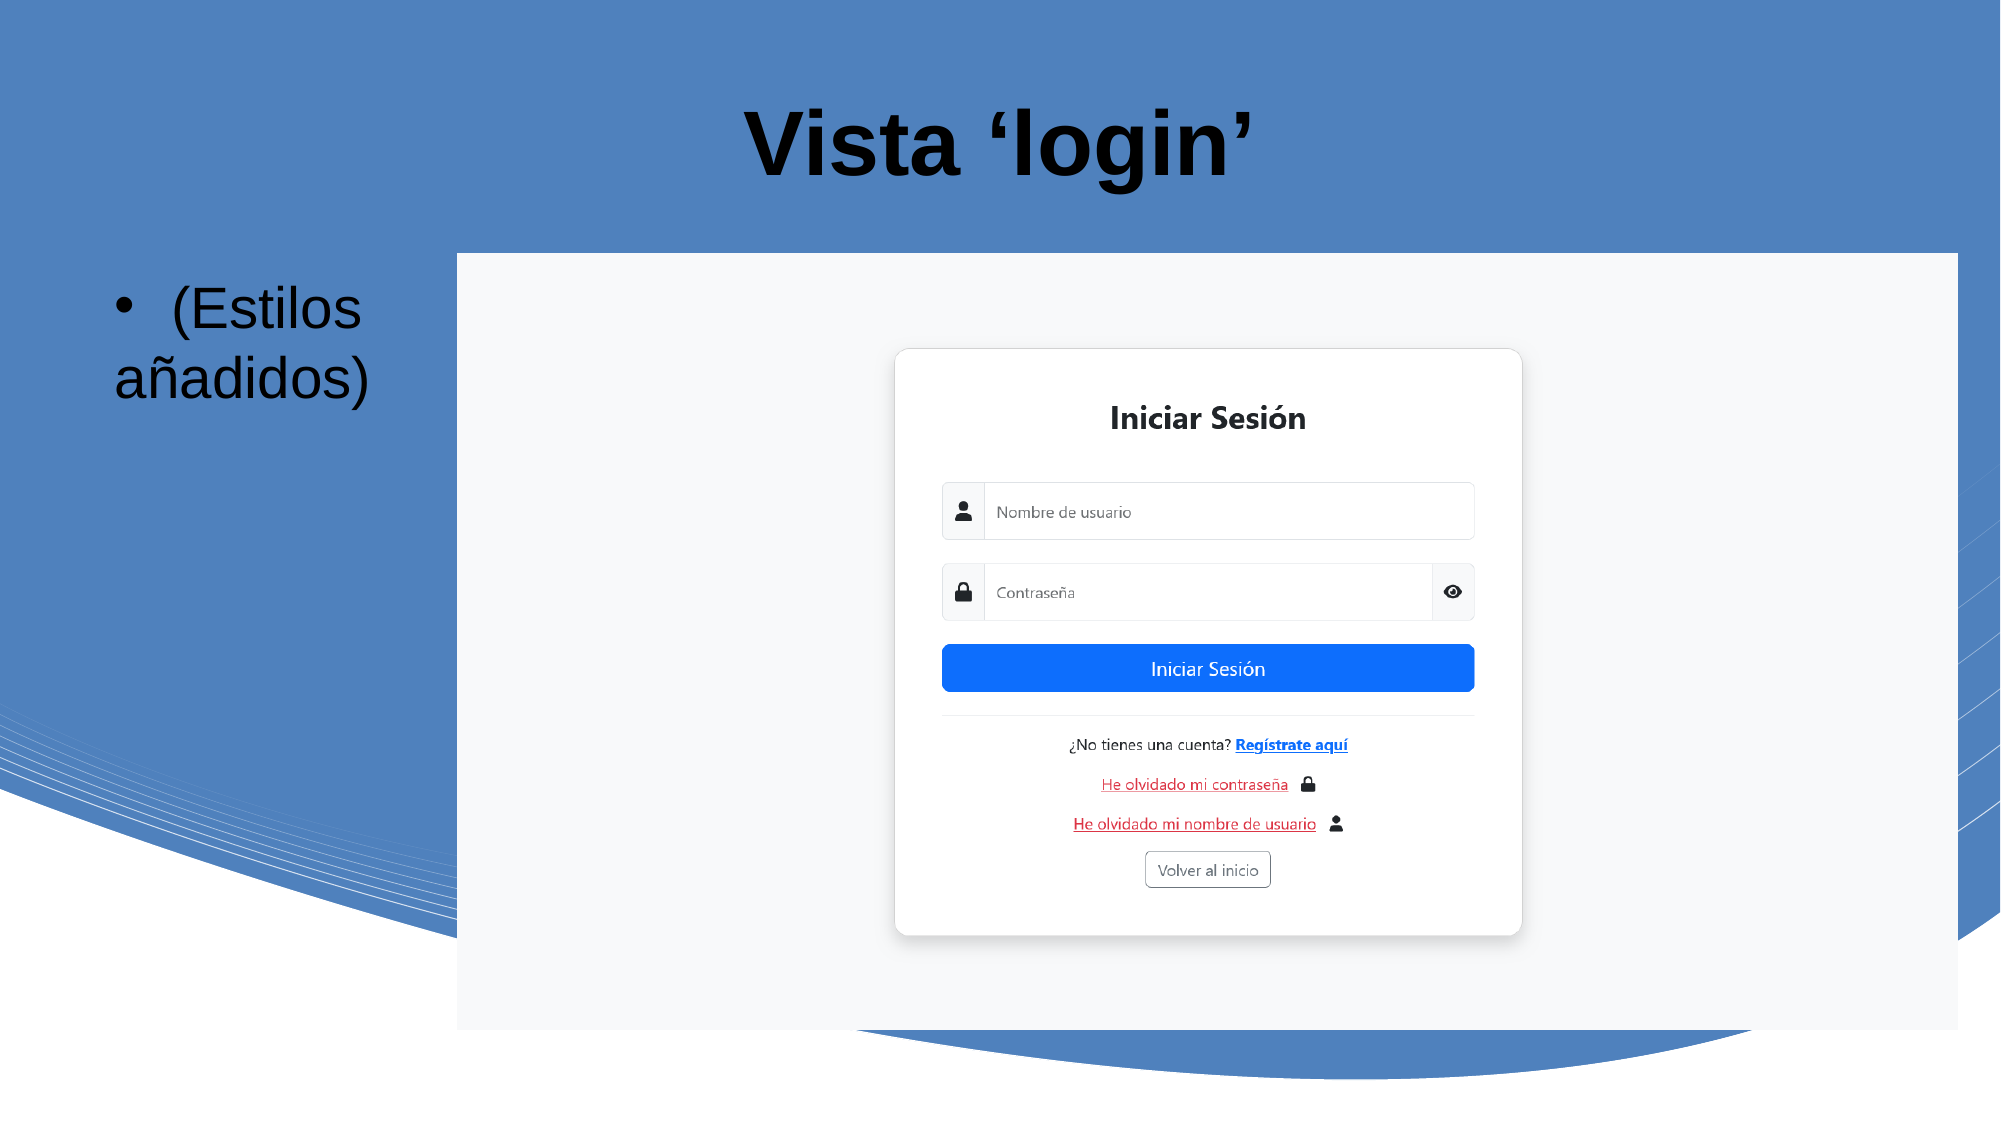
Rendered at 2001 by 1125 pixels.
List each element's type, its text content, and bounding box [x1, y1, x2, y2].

title Vista ‘login’ [99, 45, 1900, 233]
picture [457, 253, 1959, 1030]
list (Estilos añadidos) [99, 262, 452, 1005]
